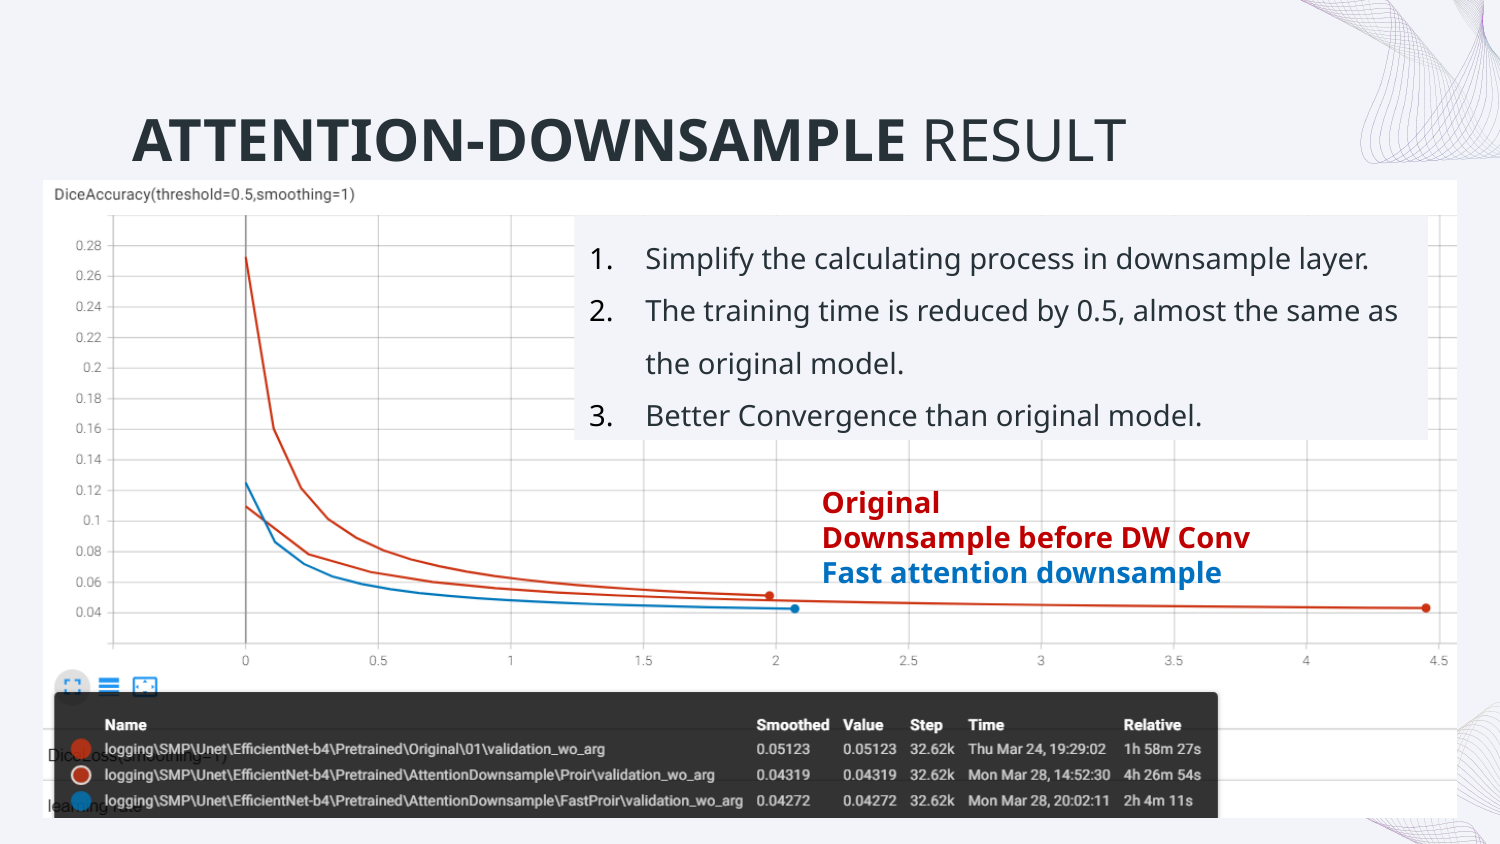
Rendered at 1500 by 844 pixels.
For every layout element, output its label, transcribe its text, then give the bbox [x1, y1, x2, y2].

picture [42, 0, 1500, 844]
title ATTENTION-DOWNSAMPLE RESULT [116, 88, 1383, 167]
